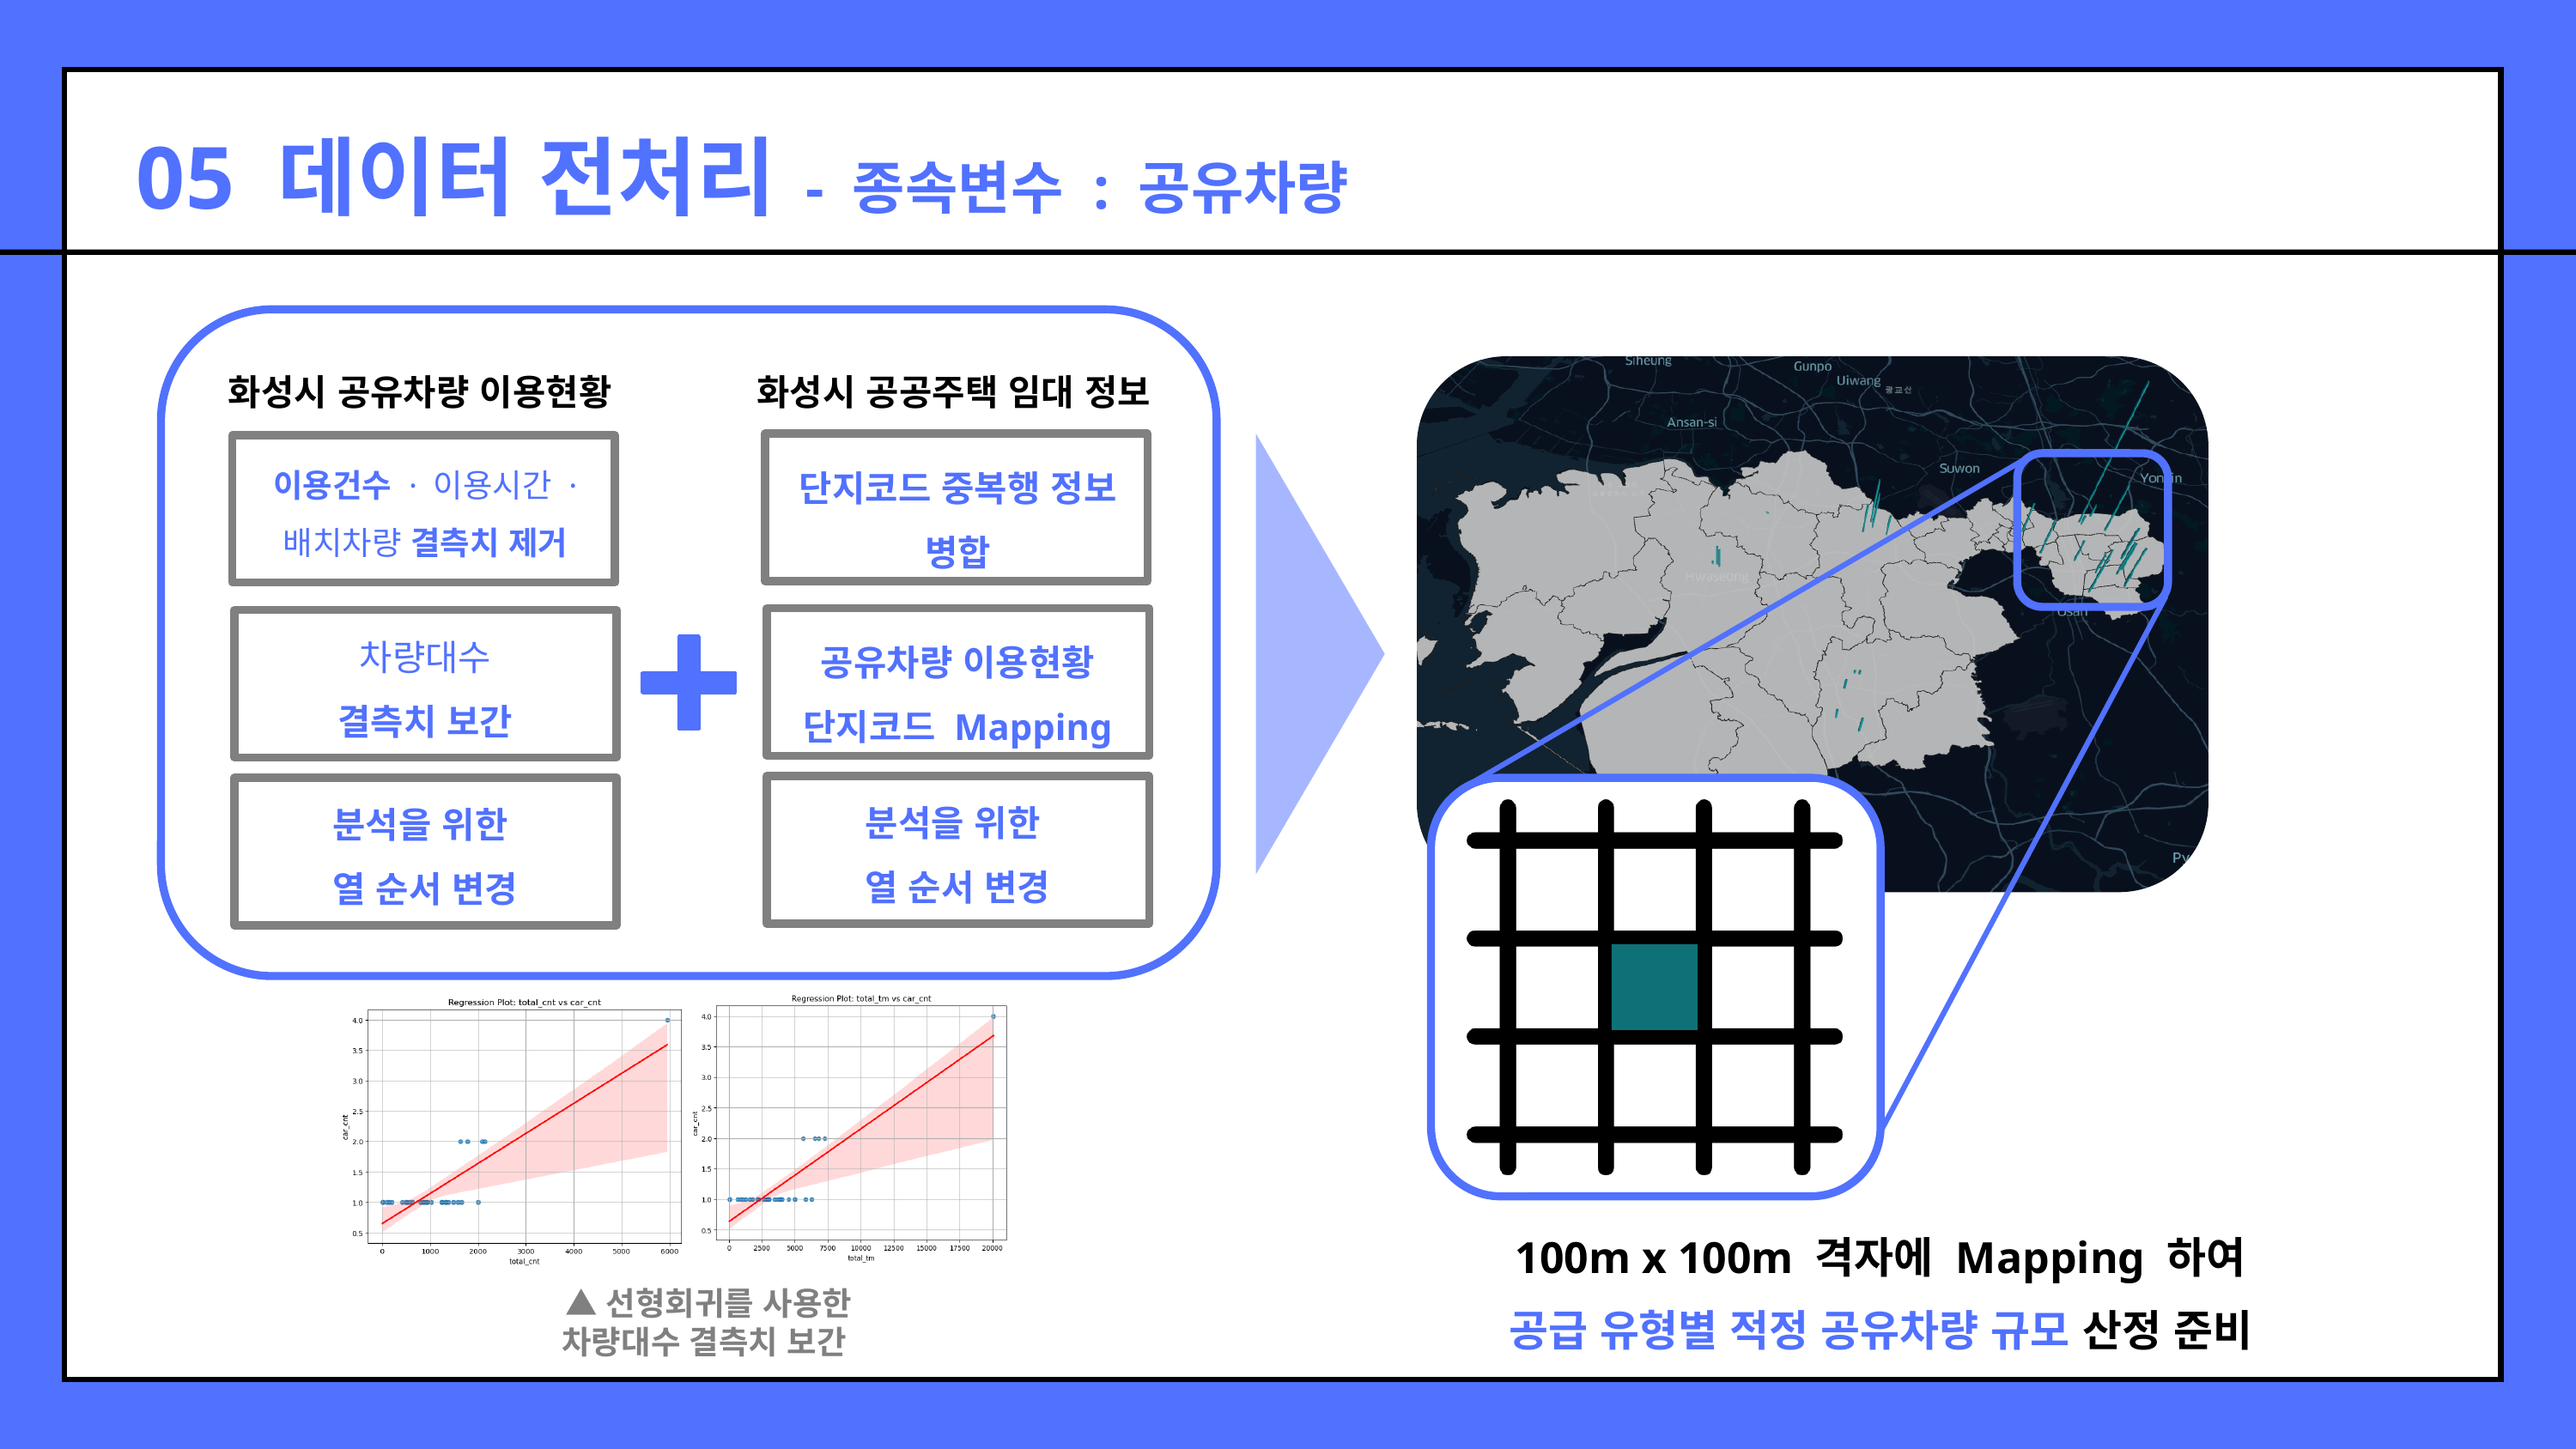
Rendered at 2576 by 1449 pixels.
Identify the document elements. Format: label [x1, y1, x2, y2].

text_box [1466, 455, 2032, 786]
picture [338, 995, 685, 1269]
text_box [1856, 596, 2166, 1175]
picture [1416, 355, 2209, 1175]
picture [640, 634, 737, 731]
text_box [64, 69, 2501, 1379]
picture [688, 991, 1010, 1264]
